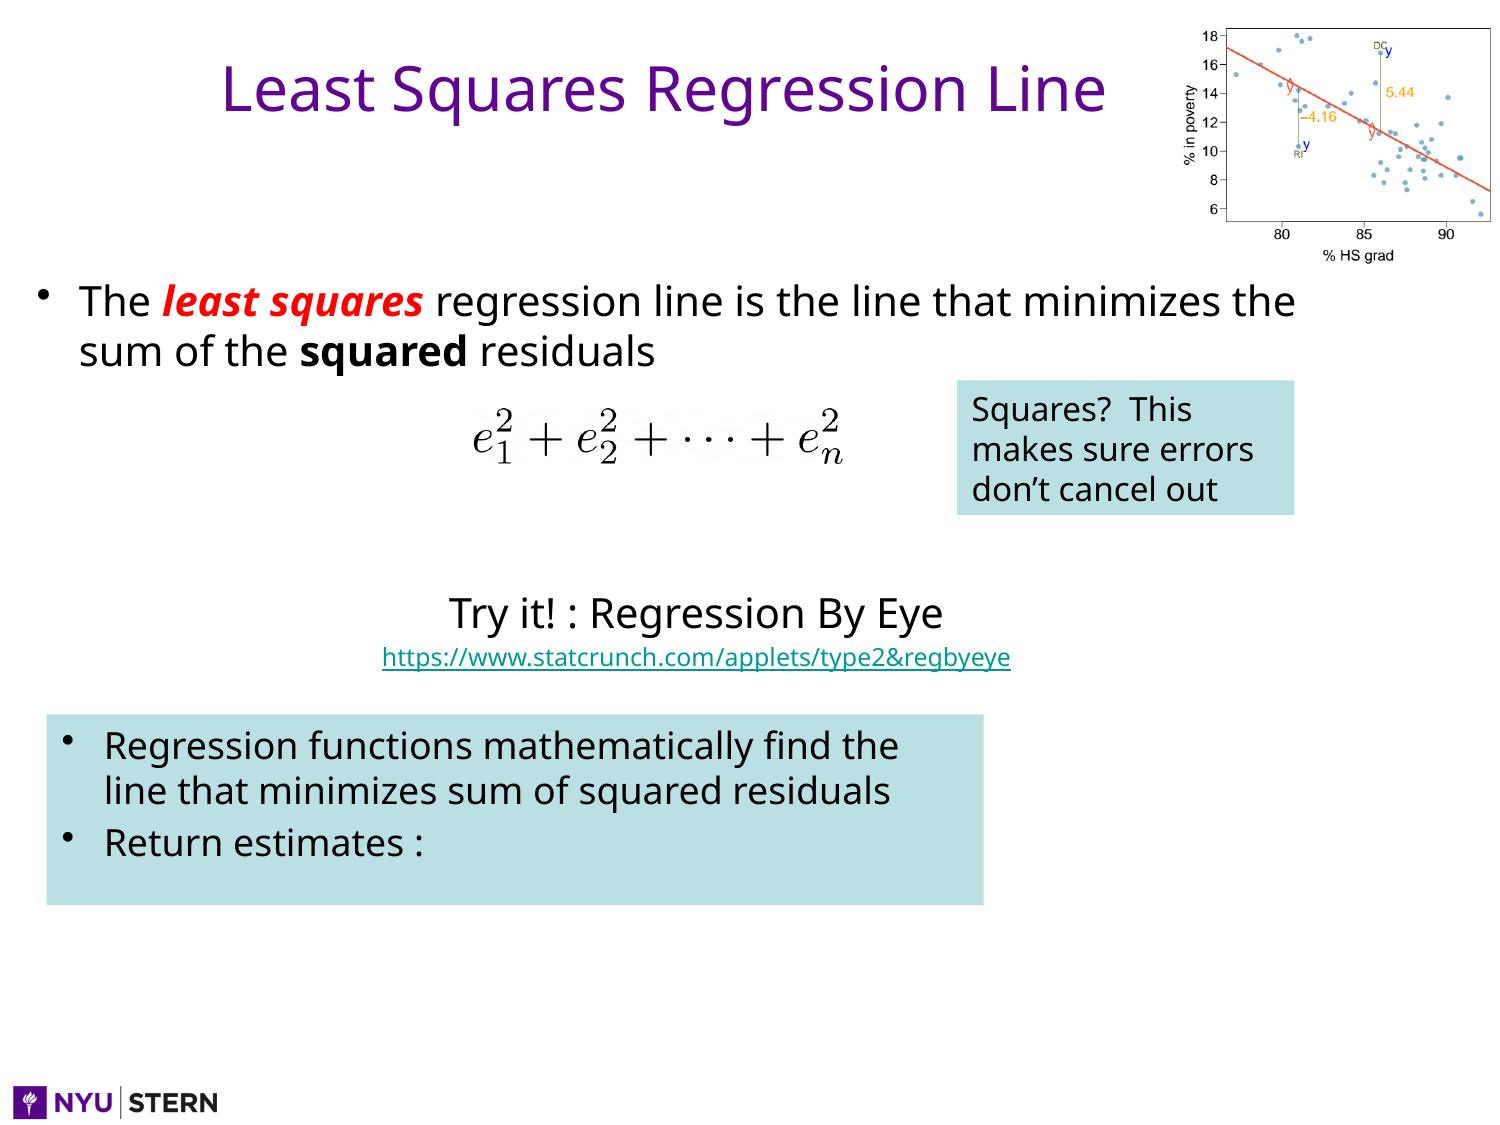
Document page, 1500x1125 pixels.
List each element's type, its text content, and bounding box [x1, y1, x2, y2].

list The least squares regression line is the line that minimizes the sum of the squared residuals [21, 266, 1372, 1057]
text_box Squares? This makes sure errors don’t cancel out [956, 380, 1295, 515]
picture [0, 1038, 230, 1125]
picture [1179, 16, 1500, 268]
title Least Squares Regression Line [0, 26, 1174, 147]
picture [473, 408, 843, 464]
text_box Try it! : Regression By Eye https://www.statcrunch.com/applets/type2&regbyeye [367, 579, 1027, 684]
